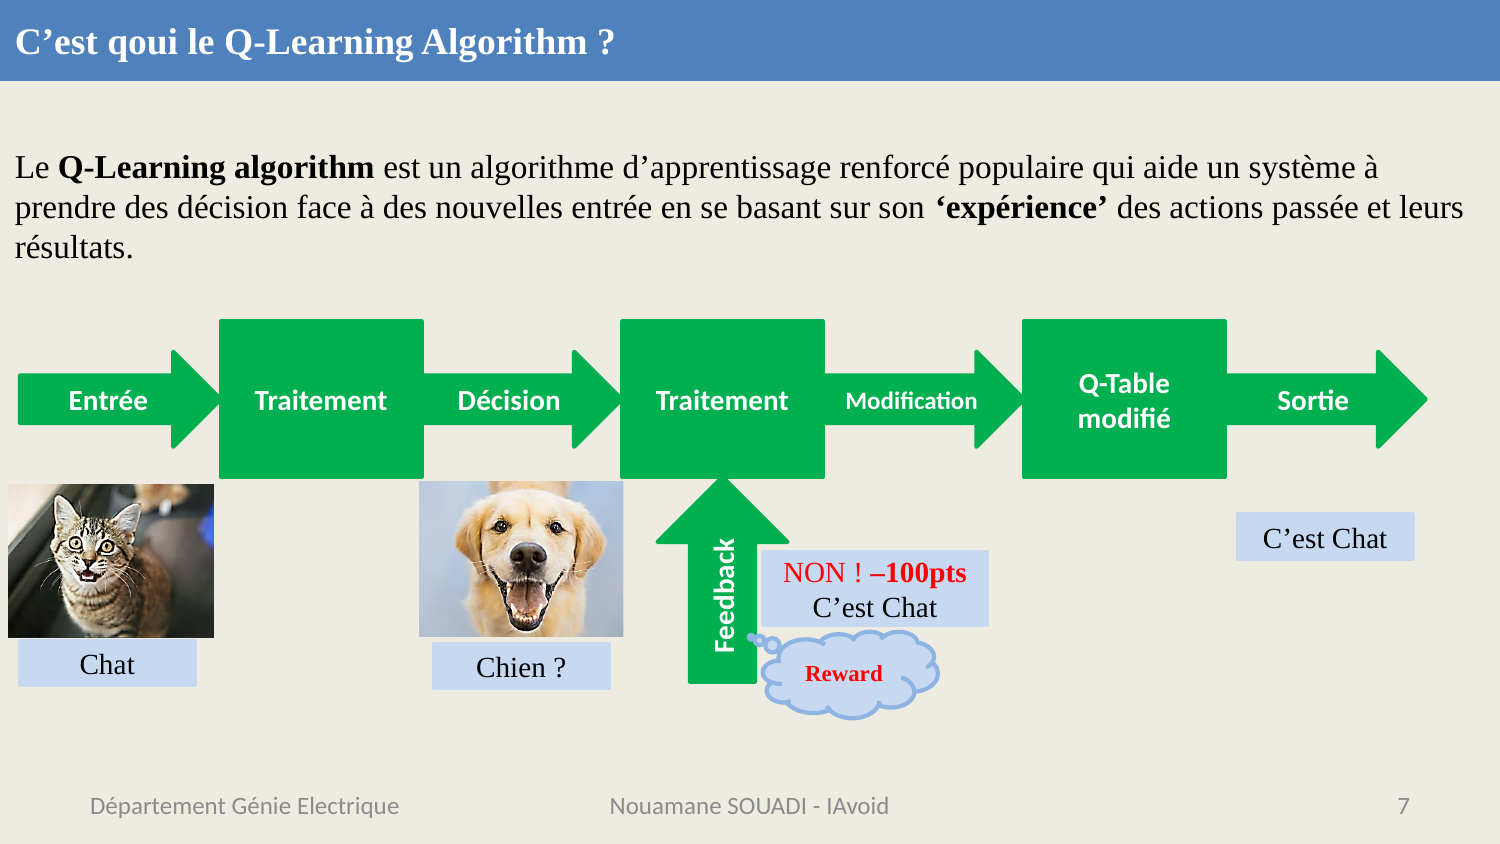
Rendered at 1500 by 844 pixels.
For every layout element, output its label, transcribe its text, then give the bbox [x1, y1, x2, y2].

text_box Le Q-Learning algorithm est un algorithme d’apprentissage renforcé populaire qui aide un système à prendre des décision face à des nouvelles entrée en se basant sur son ‘expérience’ des actions passée et leurs résultats. [0, 138, 1500, 273]
text_box NON ! –100pts C’est Chat [761, 550, 989, 627]
text_box Chien ? [432, 646, 611, 690]
picture [8, 483, 214, 638]
text_box C’est Chat [1236, 512, 1415, 561]
text_box Q-Table modifié [1022, 319, 1227, 479]
text_box Traitement [620, 319, 825, 479]
text_box Entrée [17, 349, 219, 449]
text_box Sortie [1222, 349, 1428, 449]
text_box Reward [746, 629, 941, 721]
text_box Décision [418, 349, 620, 449]
slide_number 7 [1074, 782, 1425, 827]
footer Nouamane SOUADI - IAvoid [512, 782, 988, 827]
text_box Chat [18, 647, 197, 687]
text_box Feedback [655, 474, 790, 684]
slide_number Département Génie Electrique [75, 782, 425, 827]
text_box C’est qoui le Q-Learning Algorithm ? [0, 0, 1500, 81]
text_box Traitement [219, 319, 424, 479]
text_box Modification [821, 349, 1022, 449]
picture [418, 481, 624, 637]
